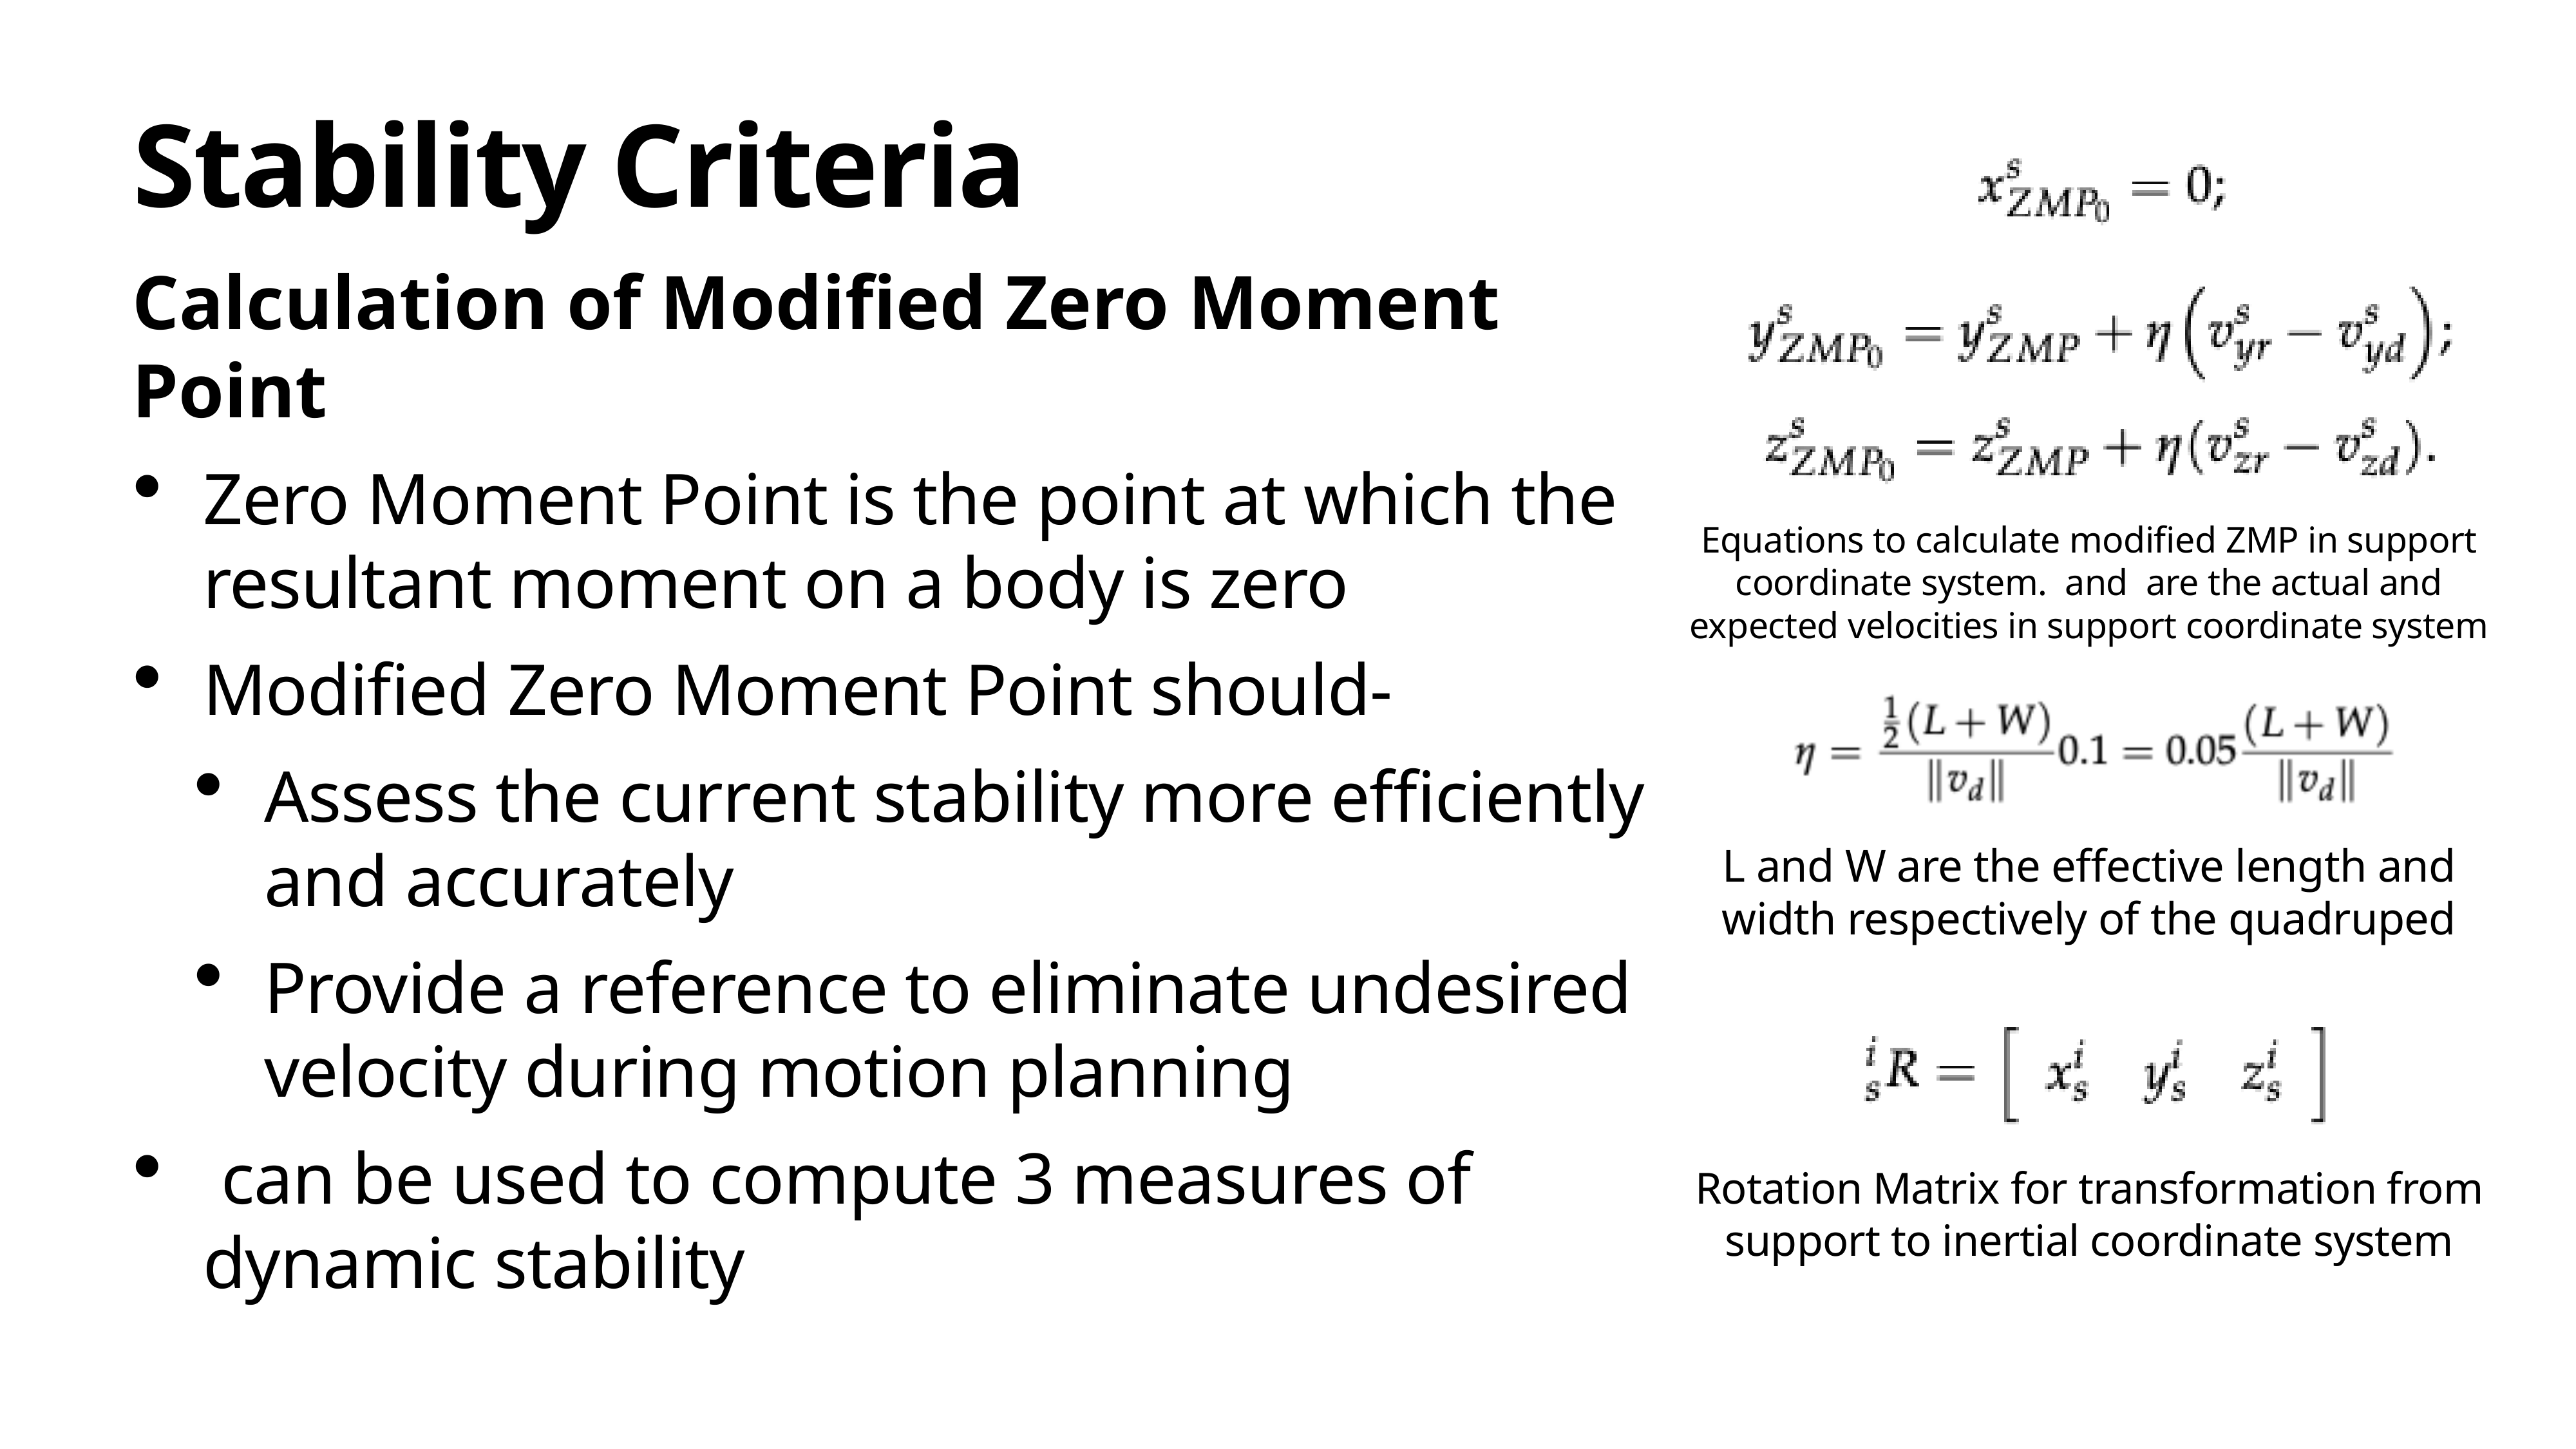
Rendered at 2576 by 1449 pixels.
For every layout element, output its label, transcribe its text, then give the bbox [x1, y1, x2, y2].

text_box Rotation Matrix for transformation from support to inertial coordinate system [1678, 1156, 2500, 1308]
picture [1707, 141, 2470, 506]
text_box Equations to calculate modified ZMP in support coordinate system. and are the actual and expected velocities in support coordinate system [1678, 511, 2500, 664]
picture [1840, 1007, 2338, 1137]
list Calculation of Modified Zero Moment Point [127, 250, 1663, 350]
list Zero Moment Point is the point at which the resultant moment on a body is zero Modified Zero Moment Point should- Assess the current stability more efficiently and accurately Provide a reference to eliminate undesired velocity during motion planning can be used to compute 3 measures of dynamic stability [127, 448, 1663, 1321]
text_box L and W are the effective length and width respectively of the quadruped [1678, 832, 2500, 984]
title Stability Criteria [127, 113, 1663, 250]
picture [1782, 687, 2396, 809]
